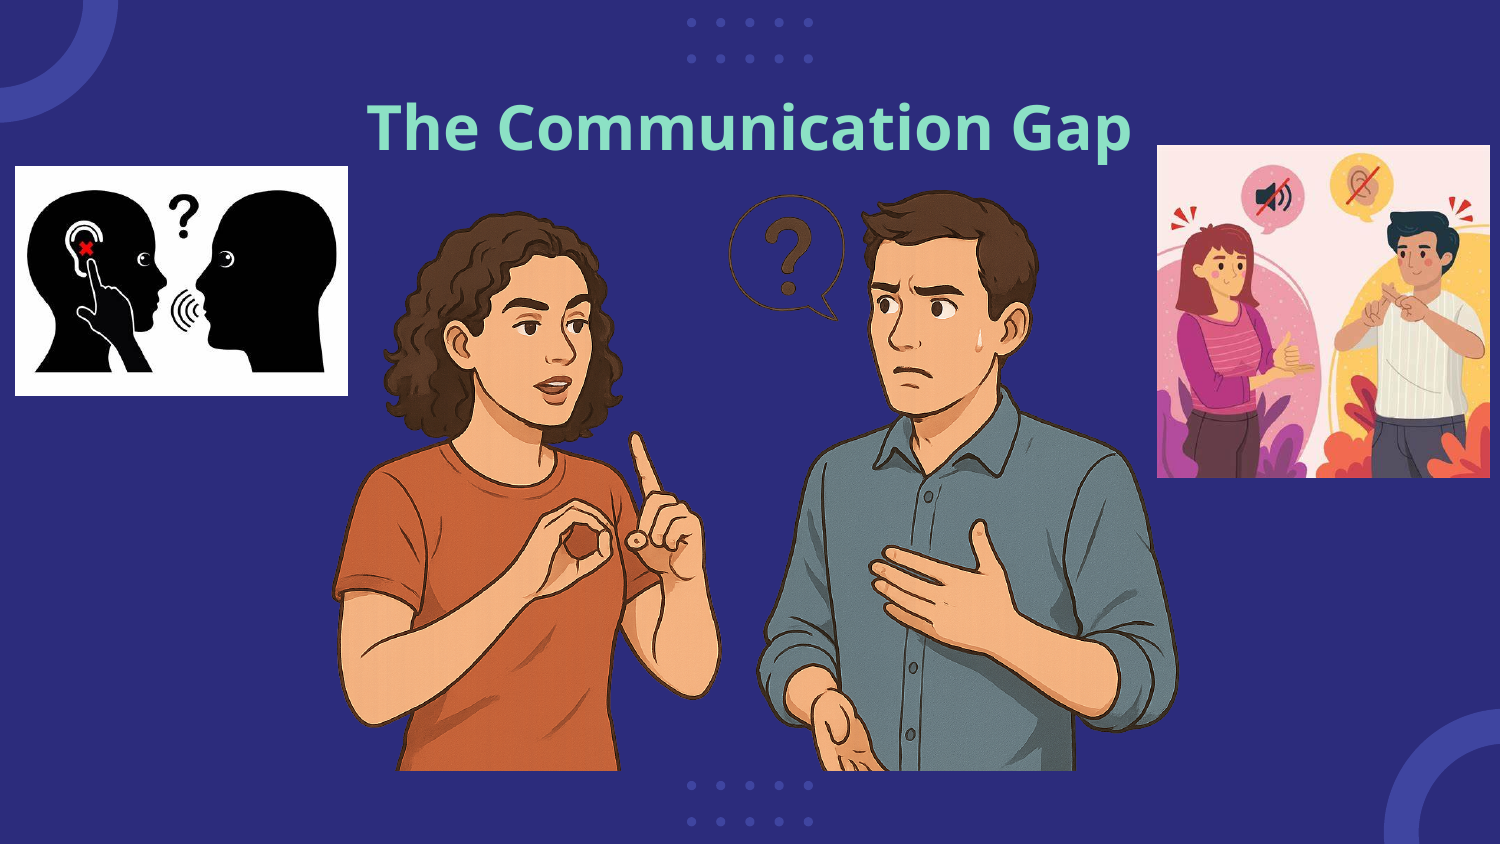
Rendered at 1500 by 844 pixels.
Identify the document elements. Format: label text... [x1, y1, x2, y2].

picture [15, 145, 1490, 771]
title The Communication Gap [118, 72, 1382, 165]
